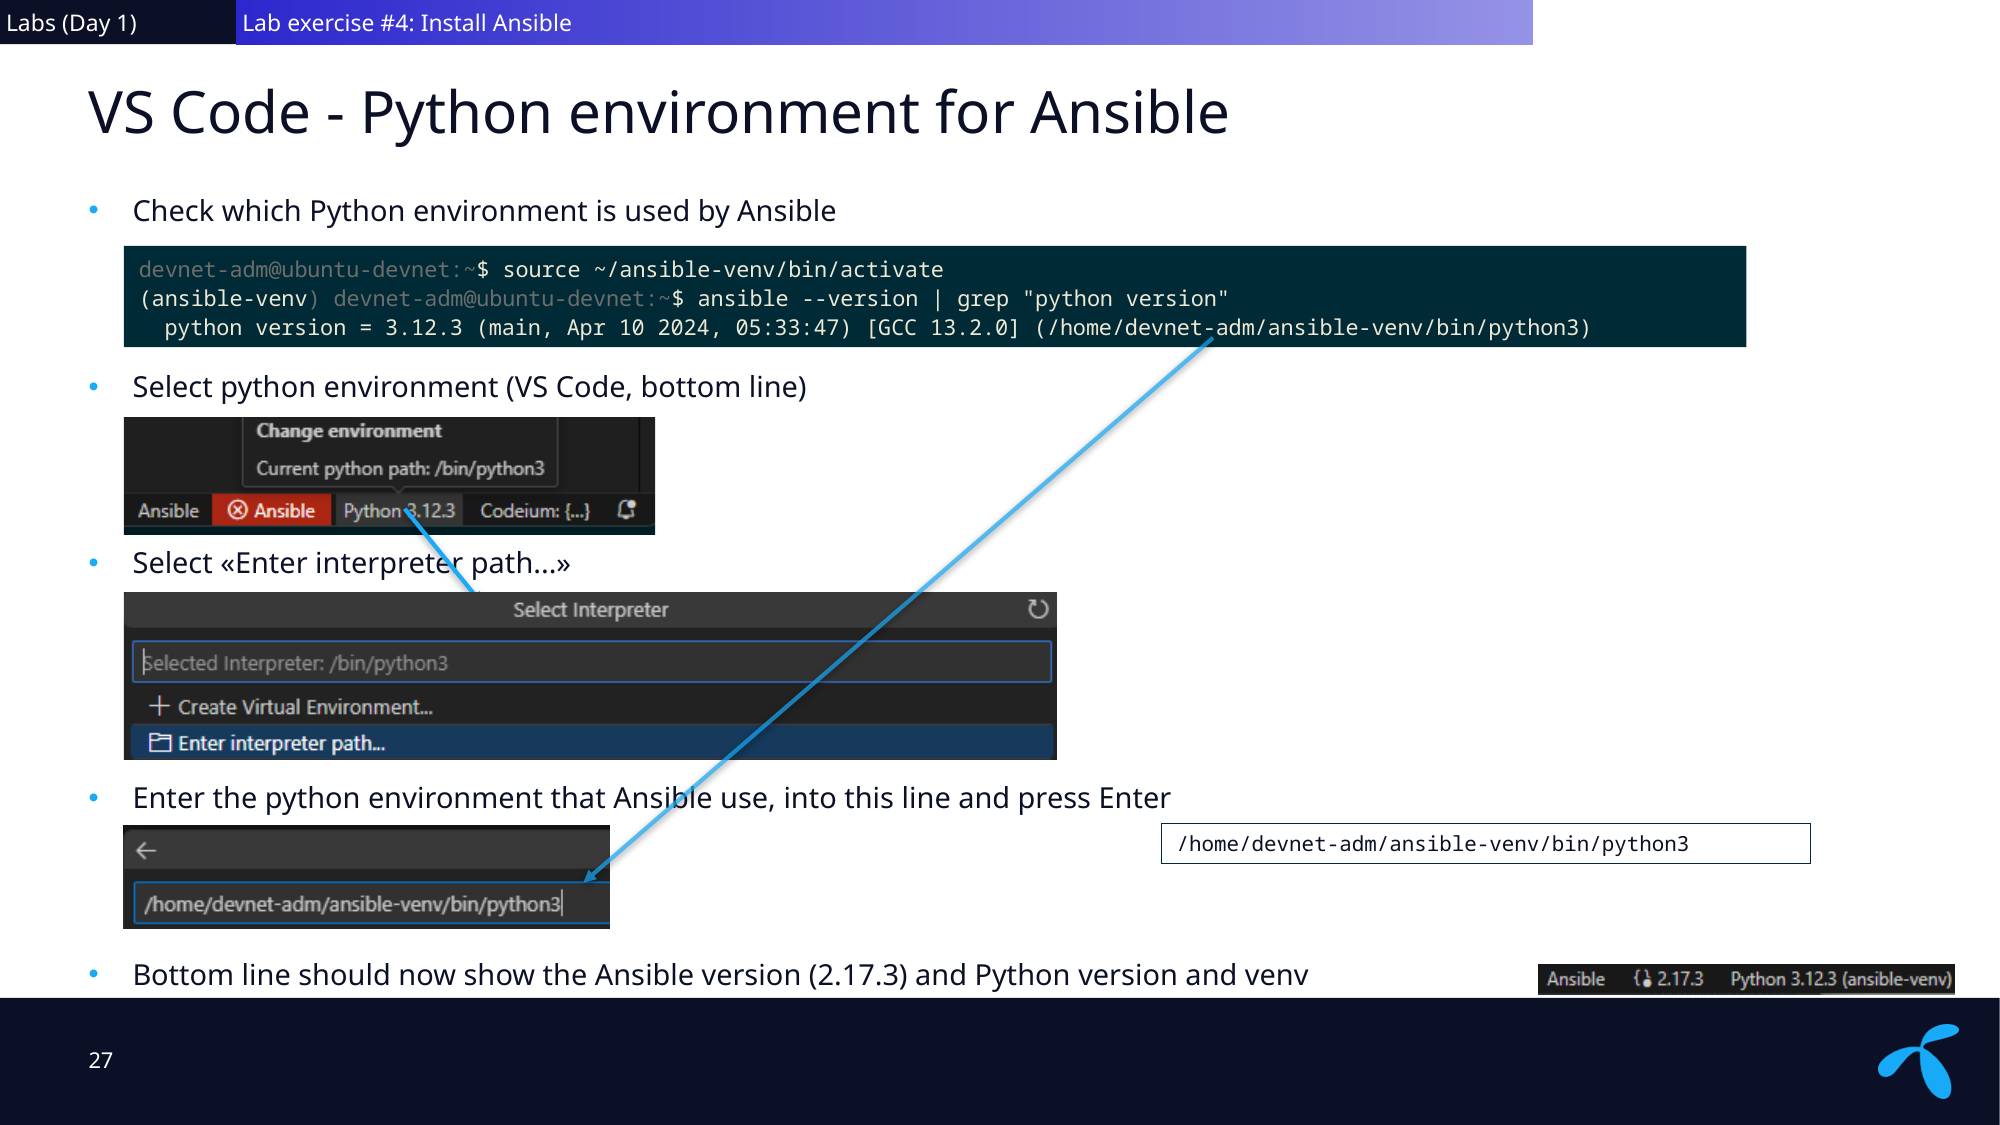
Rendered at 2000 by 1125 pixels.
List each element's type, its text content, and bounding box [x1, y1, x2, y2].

text_box devnet-adm@ubuntu-devnet:~$ source ~/ansible-venv/bin/activate (ansible-venv) devnet-adm@ubuntu-devnet:~$ ansible --version | grep "python version" python version = 3.12.3 (main, Apr 10 2024, 05:33:47) [GCC 13.2.0] (/home/devnet-adm/ansible-venv/bin/python3) [123, 245, 1747, 348]
picture [1538, 964, 1955, 995]
footer Labs (Day 1) [0, 0, 236, 45]
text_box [404, 508, 483, 590]
title VS Code - Python environment for Ansible [88, 70, 1911, 160]
text_box /home/devnet-adm/ansible-venv/bin/python3 [1219, 823, 1811, 864]
list Check which Python environment is used by Ansible Select python environment (VS Code, bottom line) Select «Enter interpreter path...» Enter the python environment that Ansible use, into this line and press Enter Bottom line should now show the Ansible version (2.17.3) and Python version and venv [88, 160, 1478, 1025]
picture [1878, 1024, 1959, 1099]
picture [123, 825, 611, 930]
text_box Lab exercise #4: Install Ansible [236, 0, 1533, 45]
slide_number 27 [88, 1024, 237, 1099]
picture [123, 417, 583, 535]
picture [123, 592, 583, 760]
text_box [583, 337, 1214, 883]
